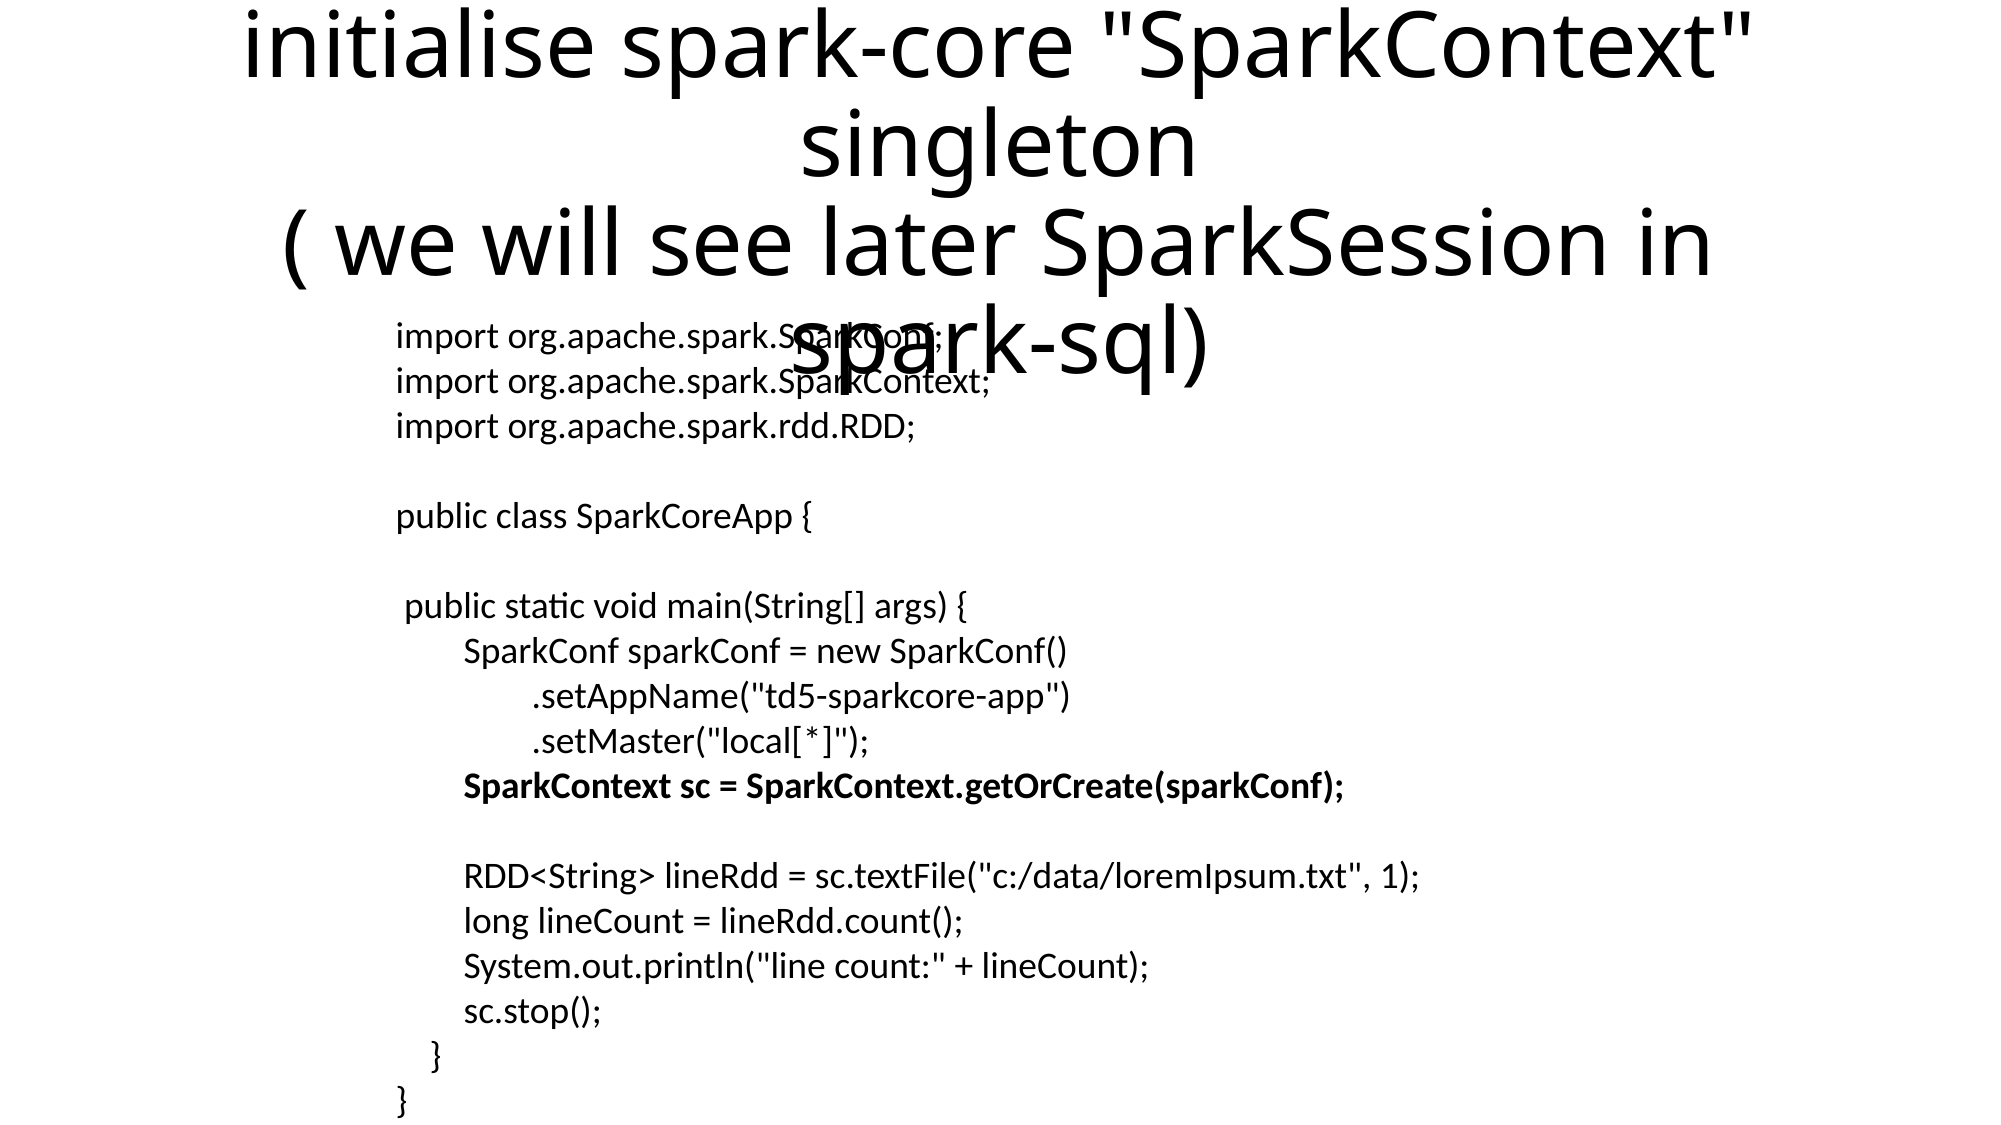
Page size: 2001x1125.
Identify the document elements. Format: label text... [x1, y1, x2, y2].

text_box import org.apache.spark.SparkConf; import org.apache.spark.SparkContext; import org.apache.spark.rdd.RDD; public class SparkCoreApp { public static void main(String[] args) { SparkConf sparkConf = new SparkConf() .setAppName("td5-sparkcore-app") .setMaster("local[*]"); SparkContext sc = SparkContext.getOrCreate(sparkConf); RDD<String> lineRdd = sc.textFile("c:/data/loremIpsum.txt", 1); long lineCount = lineRdd.count(); System.out.println("line count:" + lineCount); sc.stop(); } } [380, 303, 1734, 1125]
title in main() initialise spark-core "SparkContext" singleton ( we will see later SparkSession in spark-sql) [137, 0, 1863, 293]
